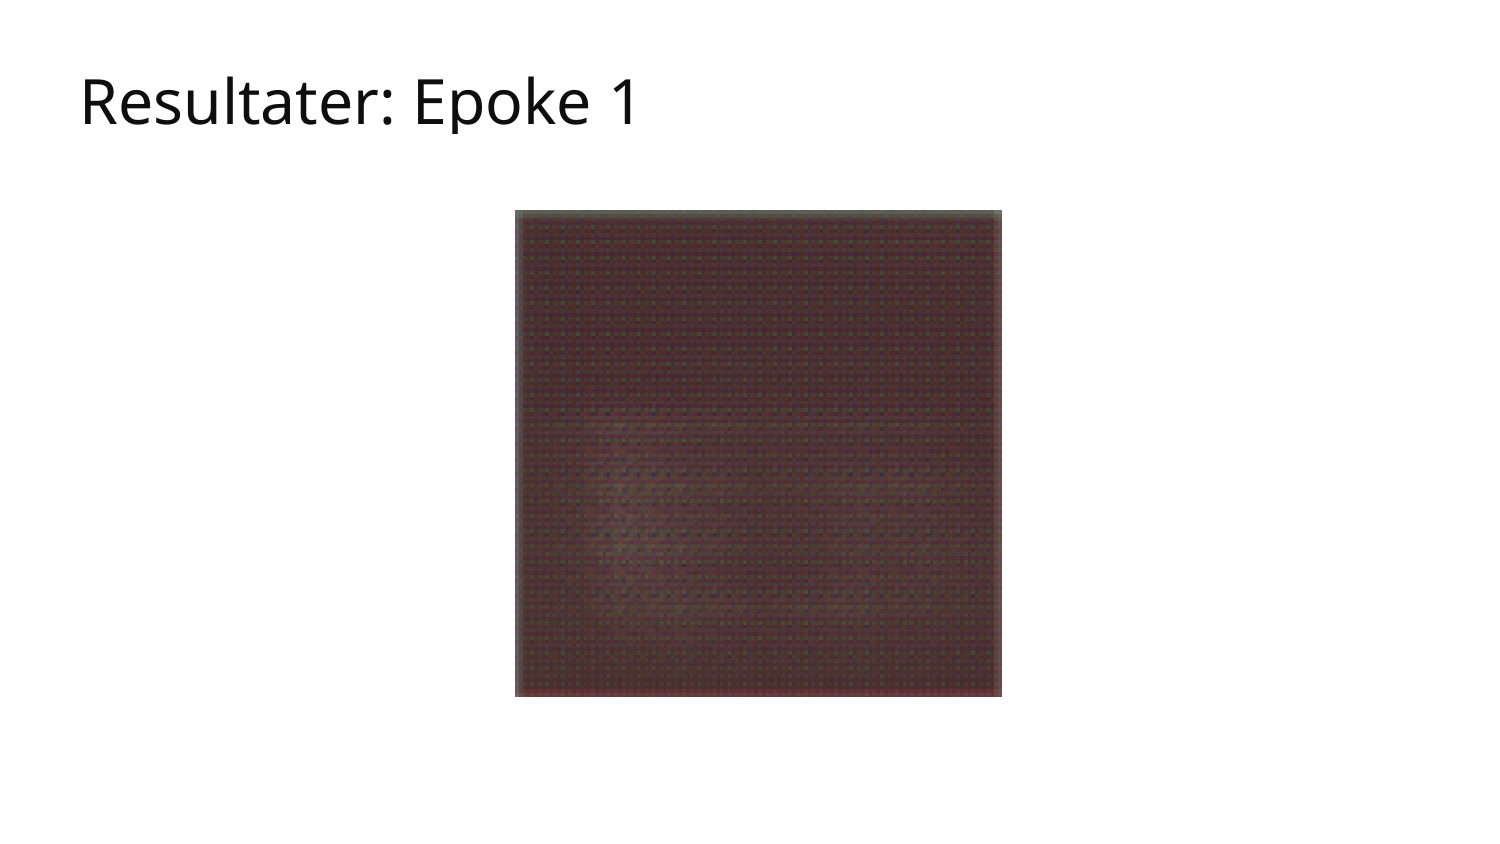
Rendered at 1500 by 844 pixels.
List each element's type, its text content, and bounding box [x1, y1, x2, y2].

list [434, 134, 1066, 766]
title Resultater: Epoke 1 [70, 61, 786, 209]
